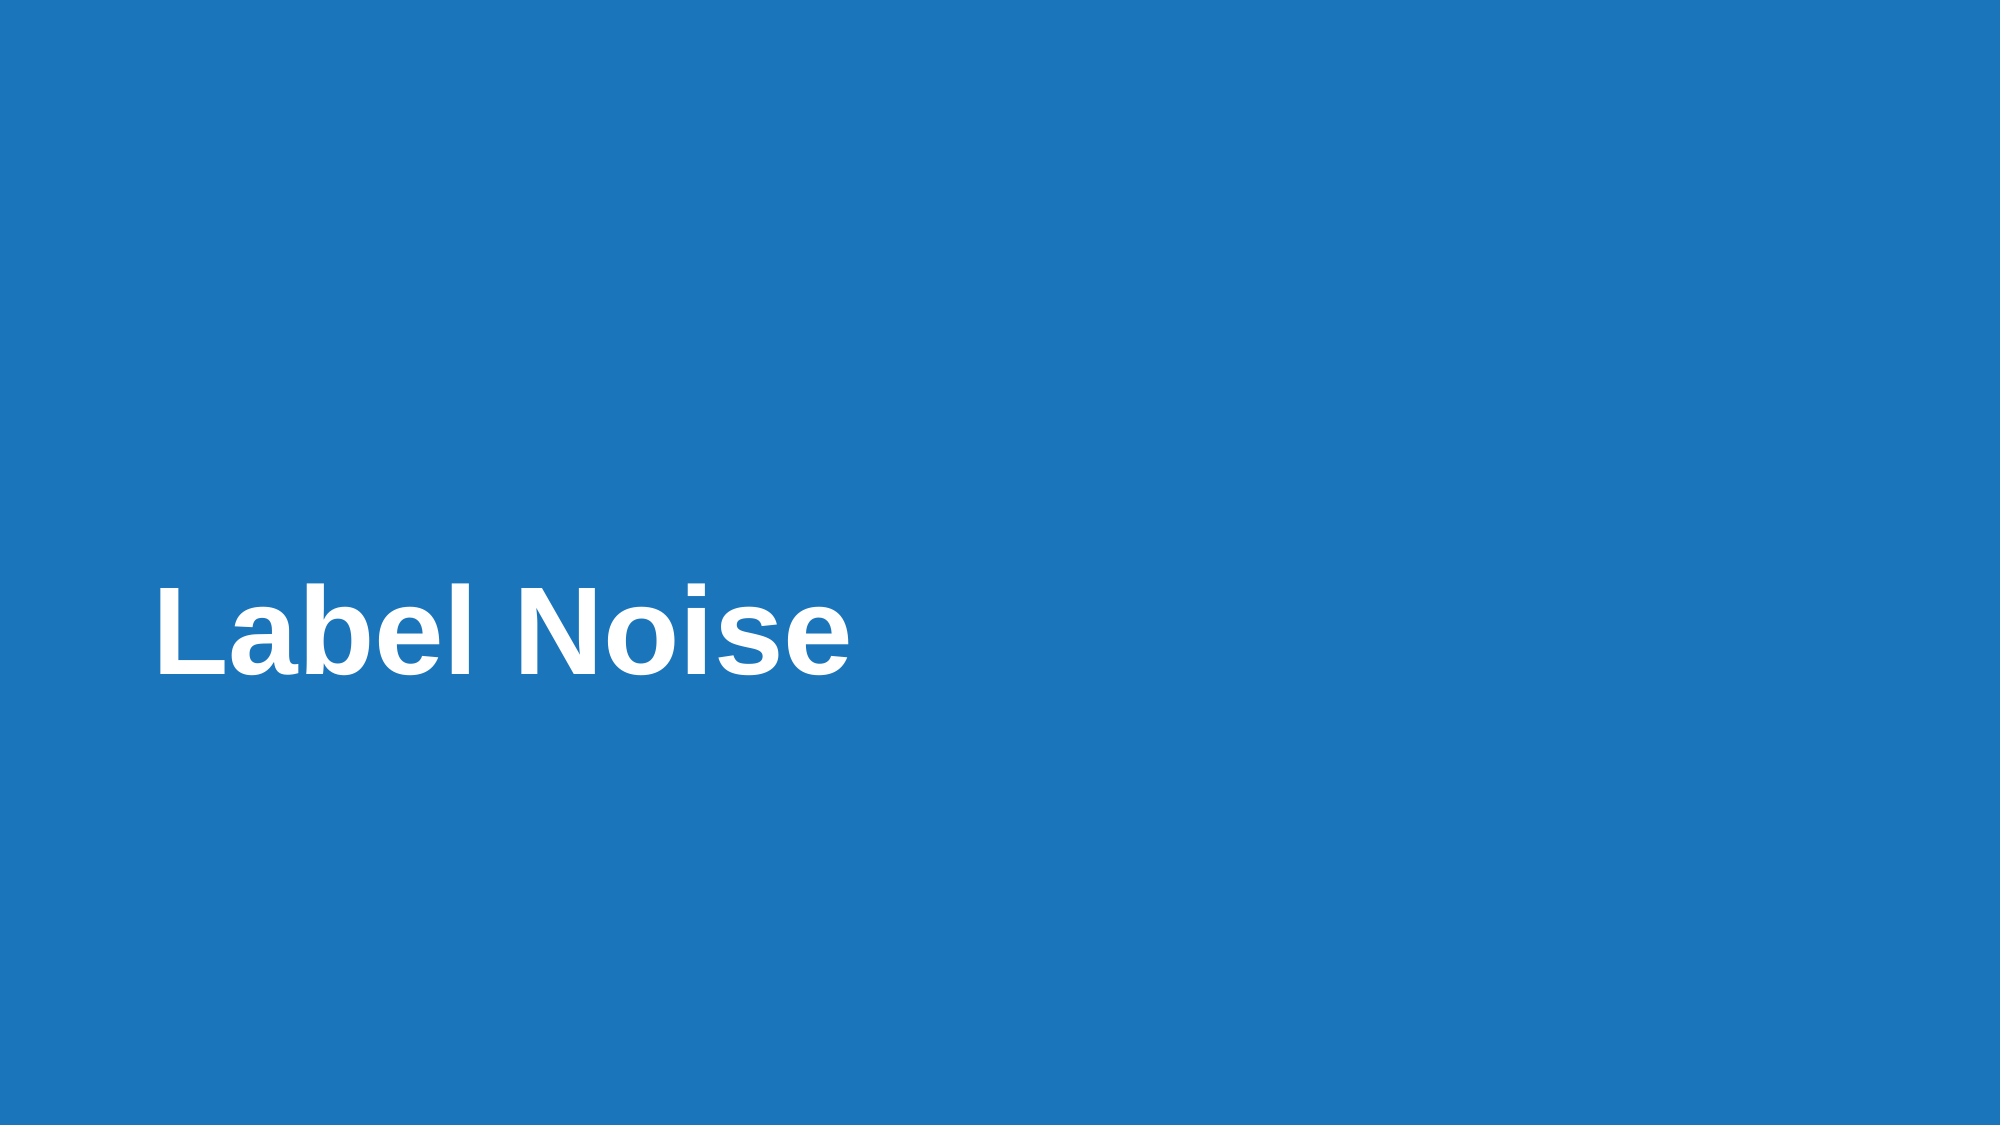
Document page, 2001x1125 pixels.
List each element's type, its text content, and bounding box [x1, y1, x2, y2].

title Label Noise [137, 299, 1863, 710]
